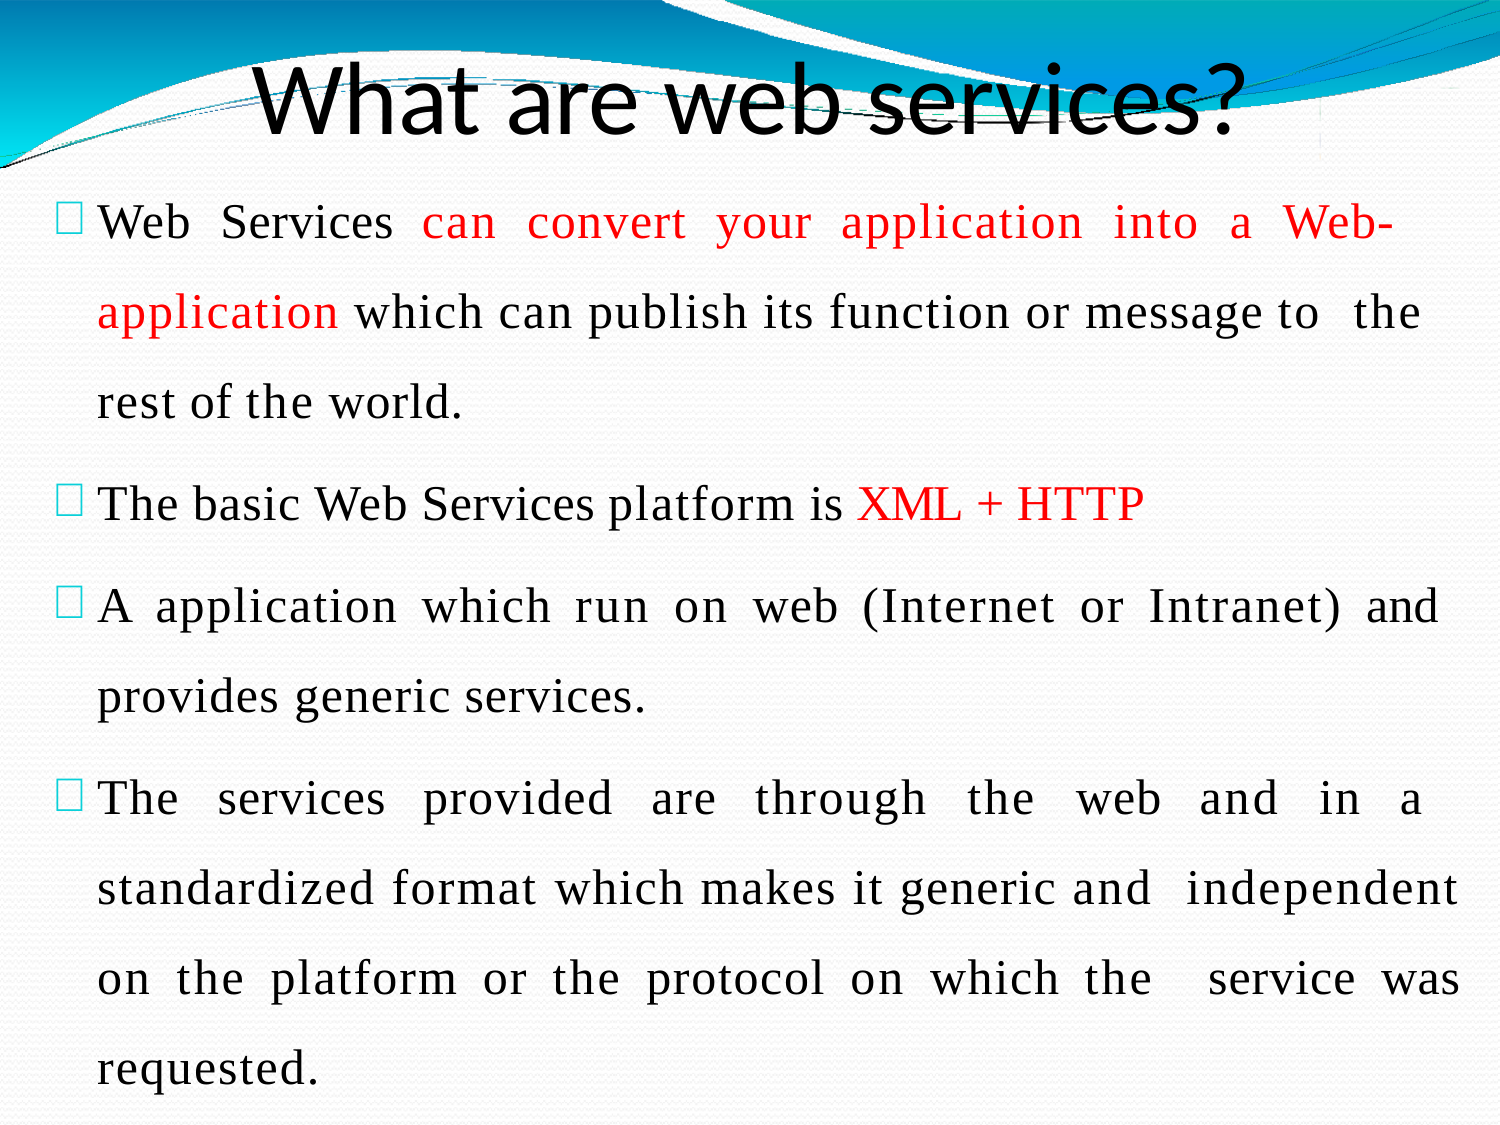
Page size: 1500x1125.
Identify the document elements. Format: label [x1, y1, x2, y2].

text_box [0, 0, 1500, 1125]
